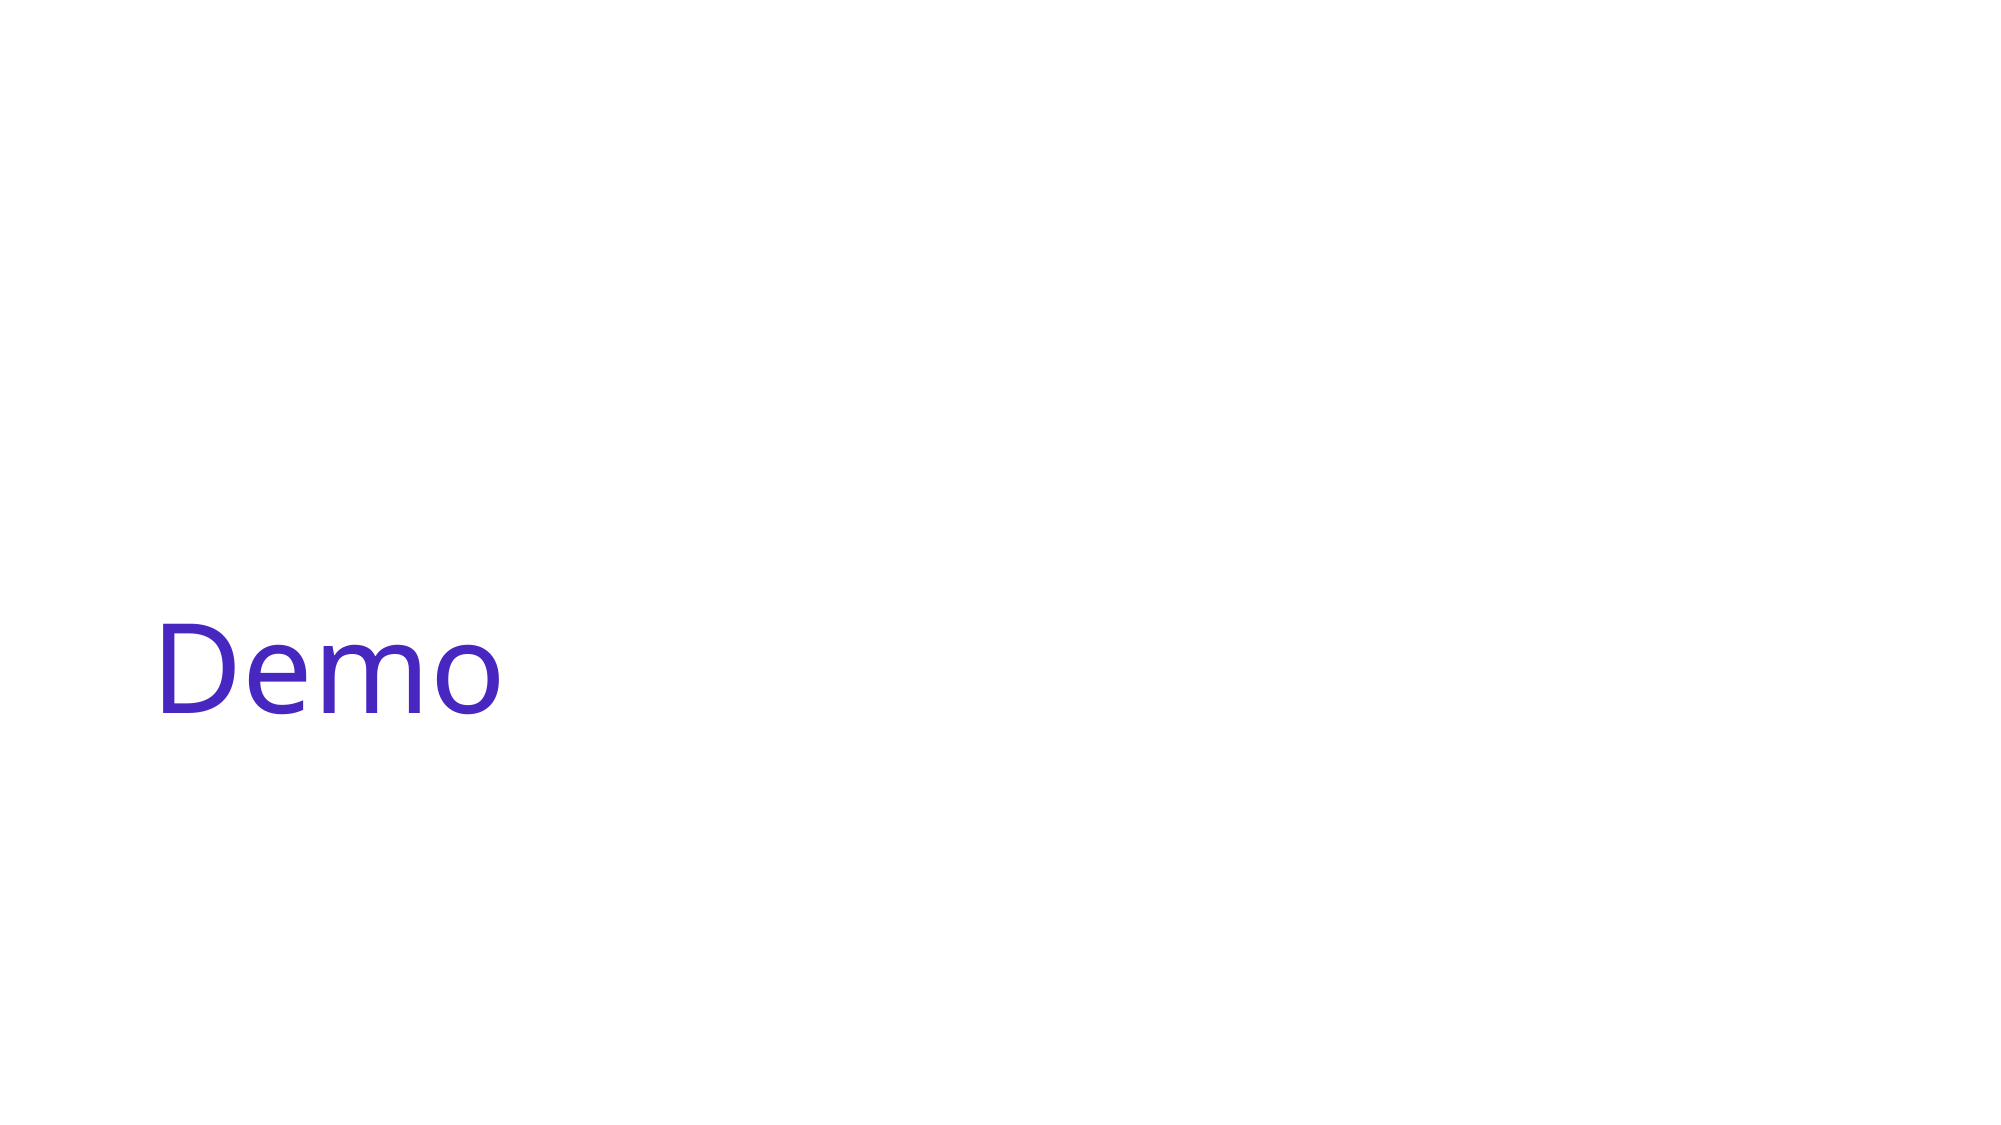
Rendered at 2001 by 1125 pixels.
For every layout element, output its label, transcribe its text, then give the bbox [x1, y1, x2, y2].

title Demo [136, 280, 1862, 749]
